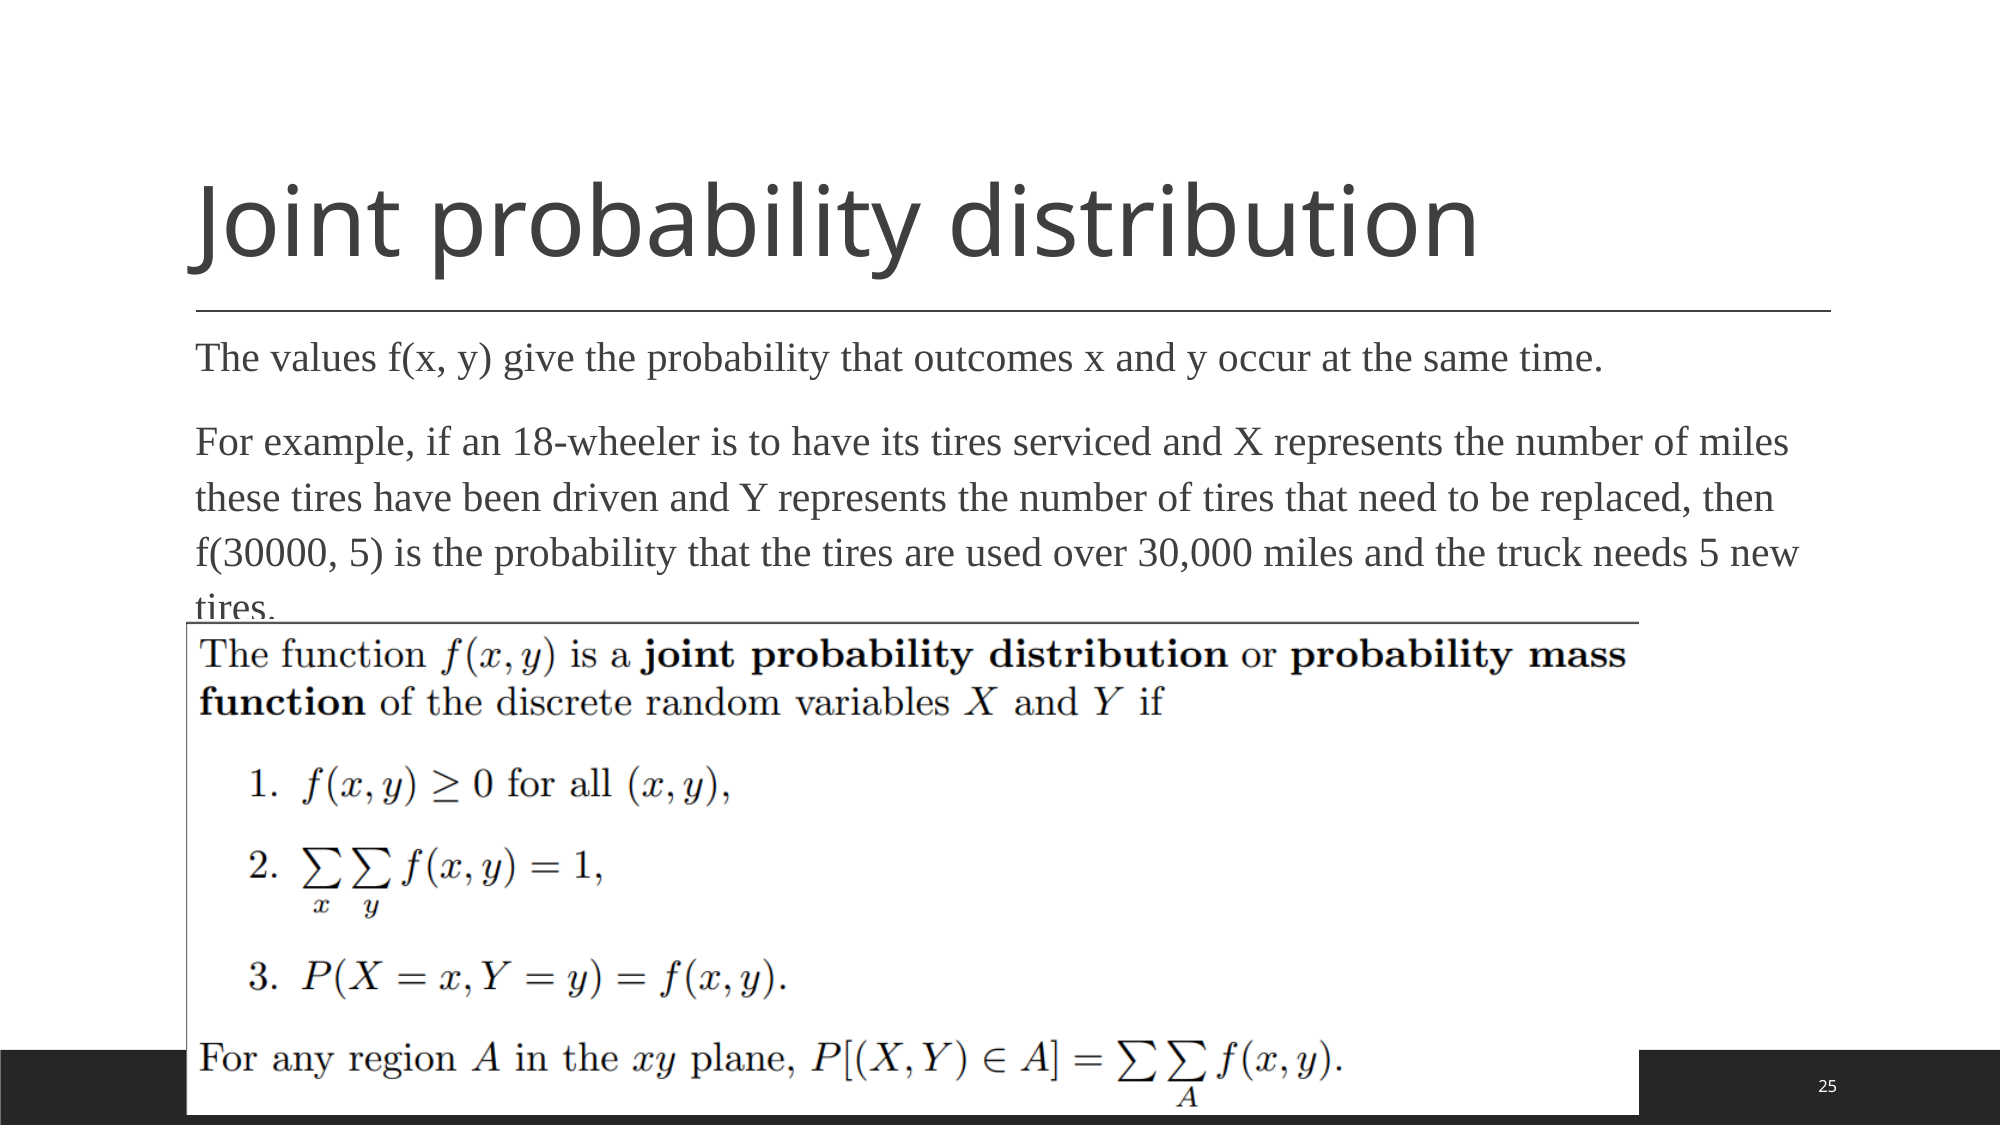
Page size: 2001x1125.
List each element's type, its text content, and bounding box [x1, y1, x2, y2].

list The values f(x, y) give the probability that outcomes x and y occur at the same time. For example, if an 18-wheeler is to have its tires serviced and X represents the number of miles these tires have been driven and Y represents the number of tires that need to be replaced, then f(30000, 5) is the probability that the tires are used over 30,000 miles and the truck needs 5 new tires. [180, 317, 1830, 963]
picture [186, 619, 1639, 1115]
title Joint probability distribution [180, 47, 1830, 285]
slide_number ‹#› [1803, 1057, 1932, 1118]
